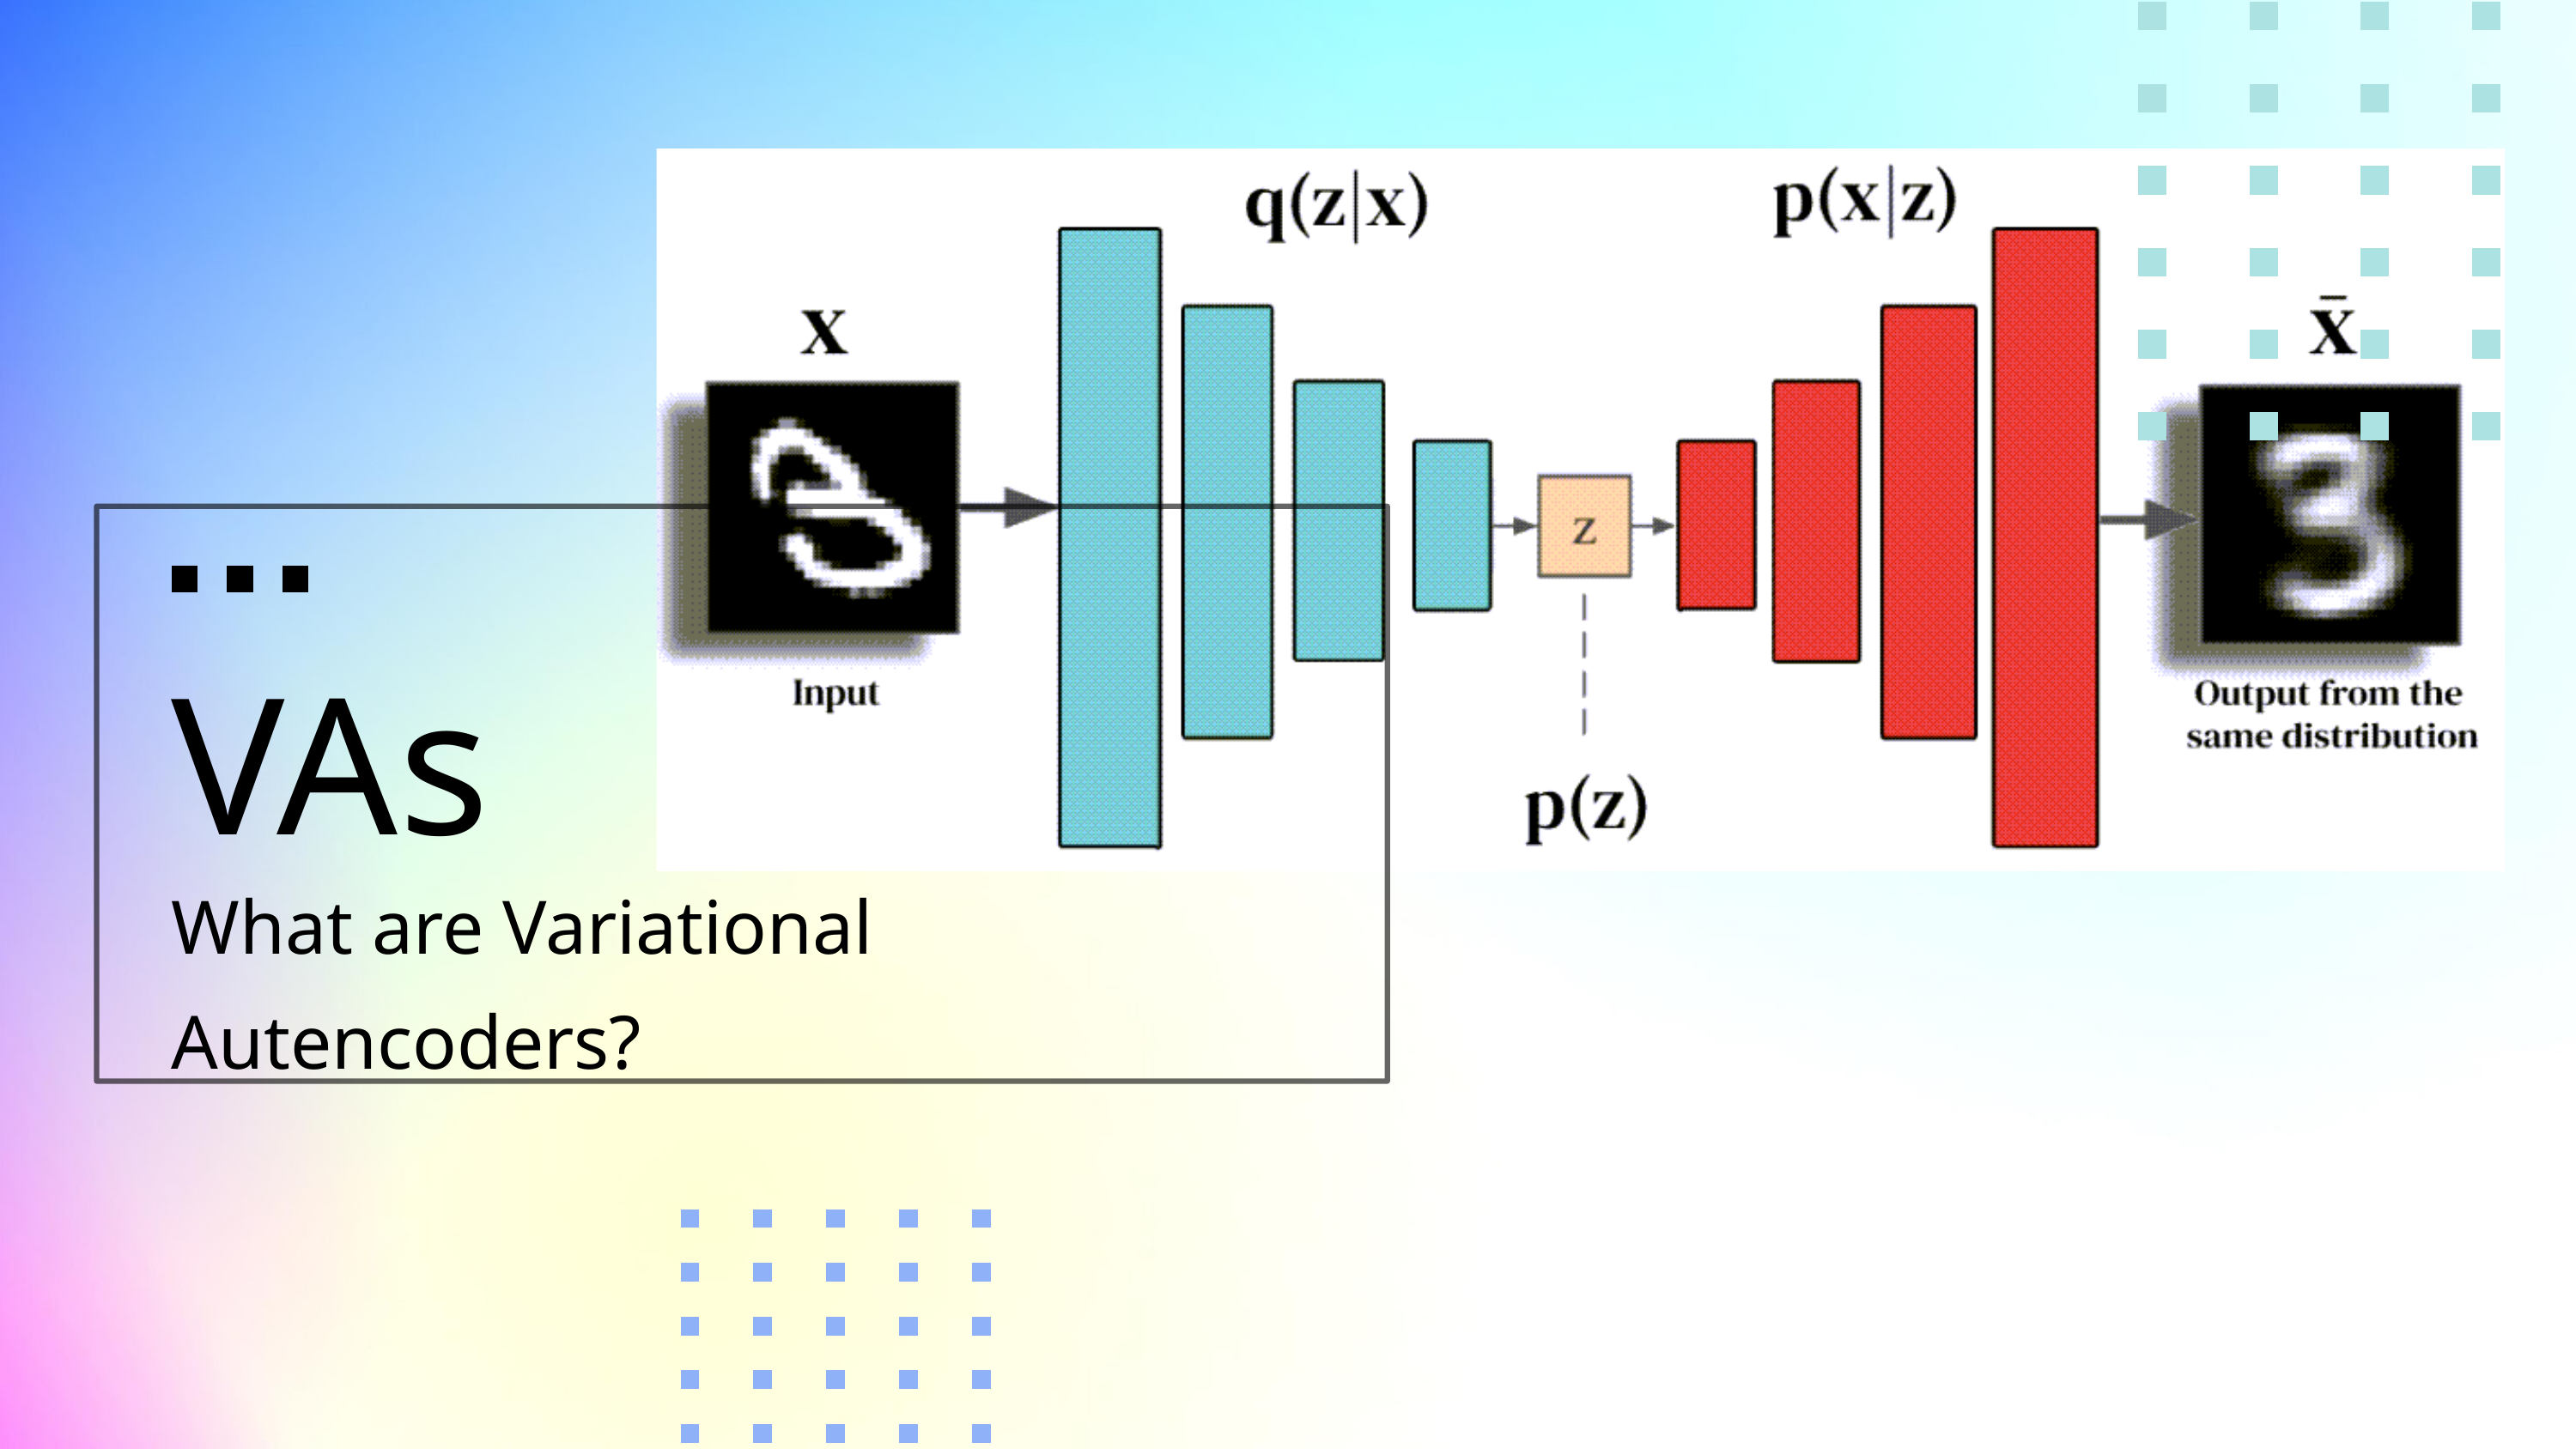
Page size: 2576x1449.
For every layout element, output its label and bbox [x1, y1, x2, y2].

text_box [171, 564, 309, 592]
picture [0, 0, 2576, 1449]
text_box [680, 1207, 991, 1449]
text_box [96, 476, 1388, 1082]
text_box [2137, 0, 2576, 441]
